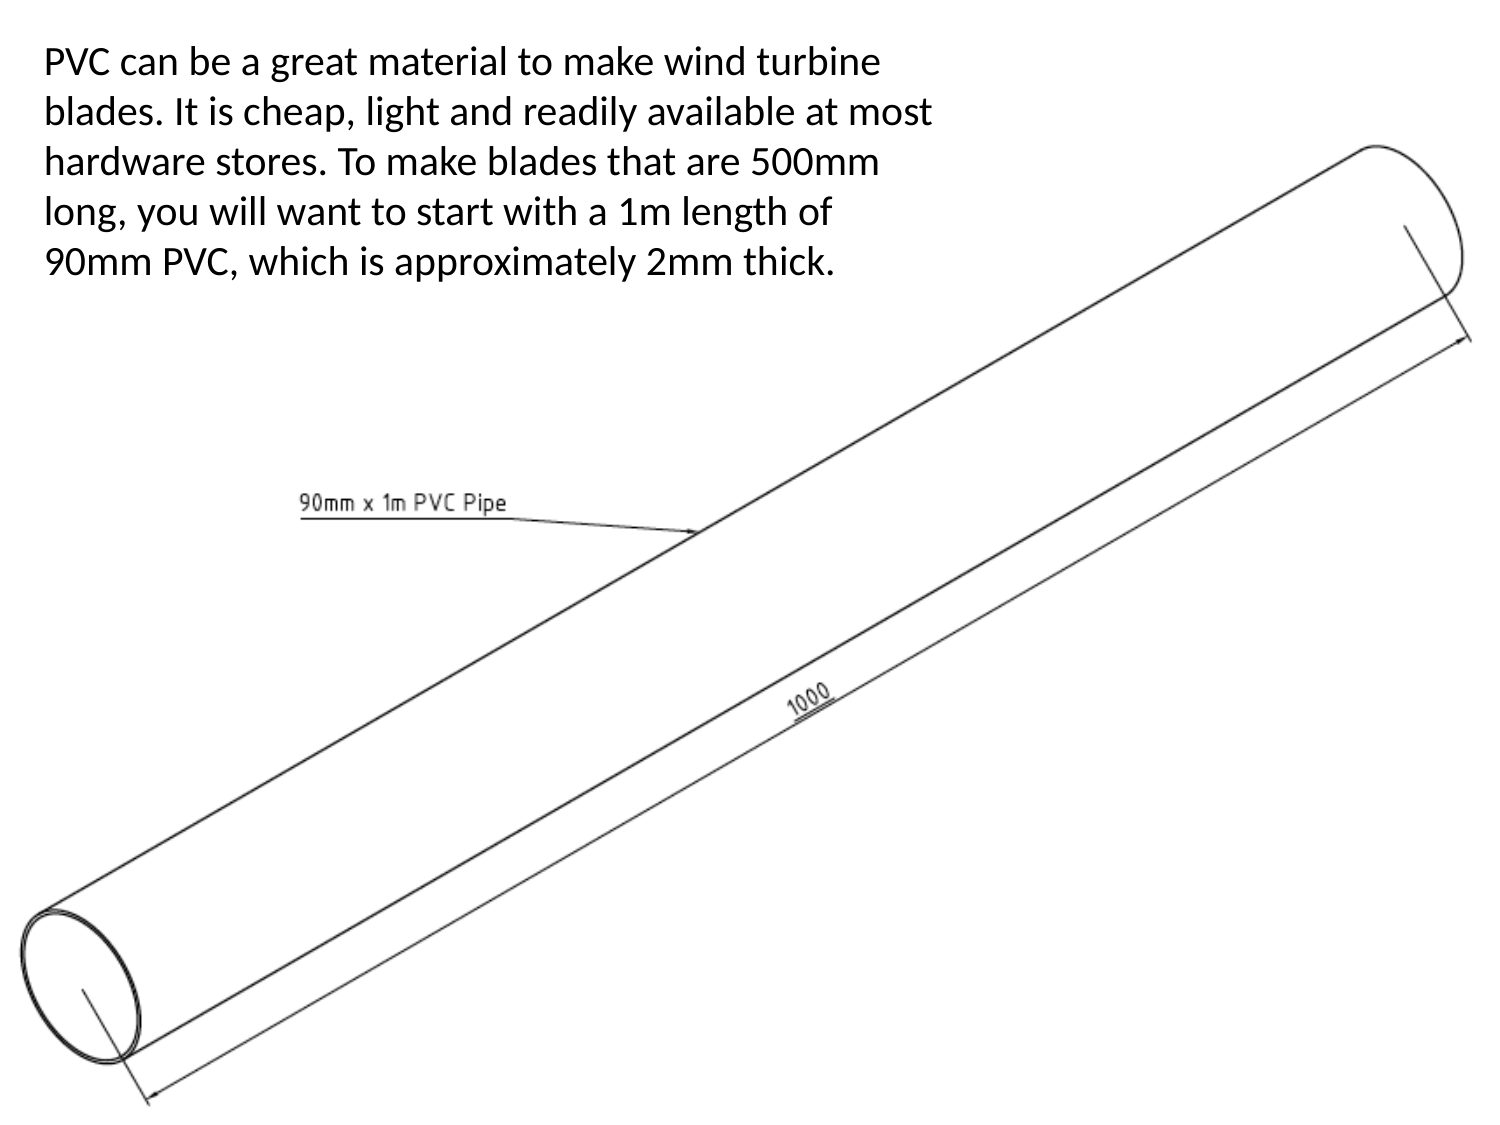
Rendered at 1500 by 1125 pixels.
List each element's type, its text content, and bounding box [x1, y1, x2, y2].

picture [0, 128, 1500, 1124]
text_box PVC can be a great material to make wind turbine blades. It is cheap, light and readily available at most hardware stores. To make blades that are 500mm long, you will want to start with a 1m length of 90mm PVC, which is approximately 2mm thick. [28, 26, 964, 127]
